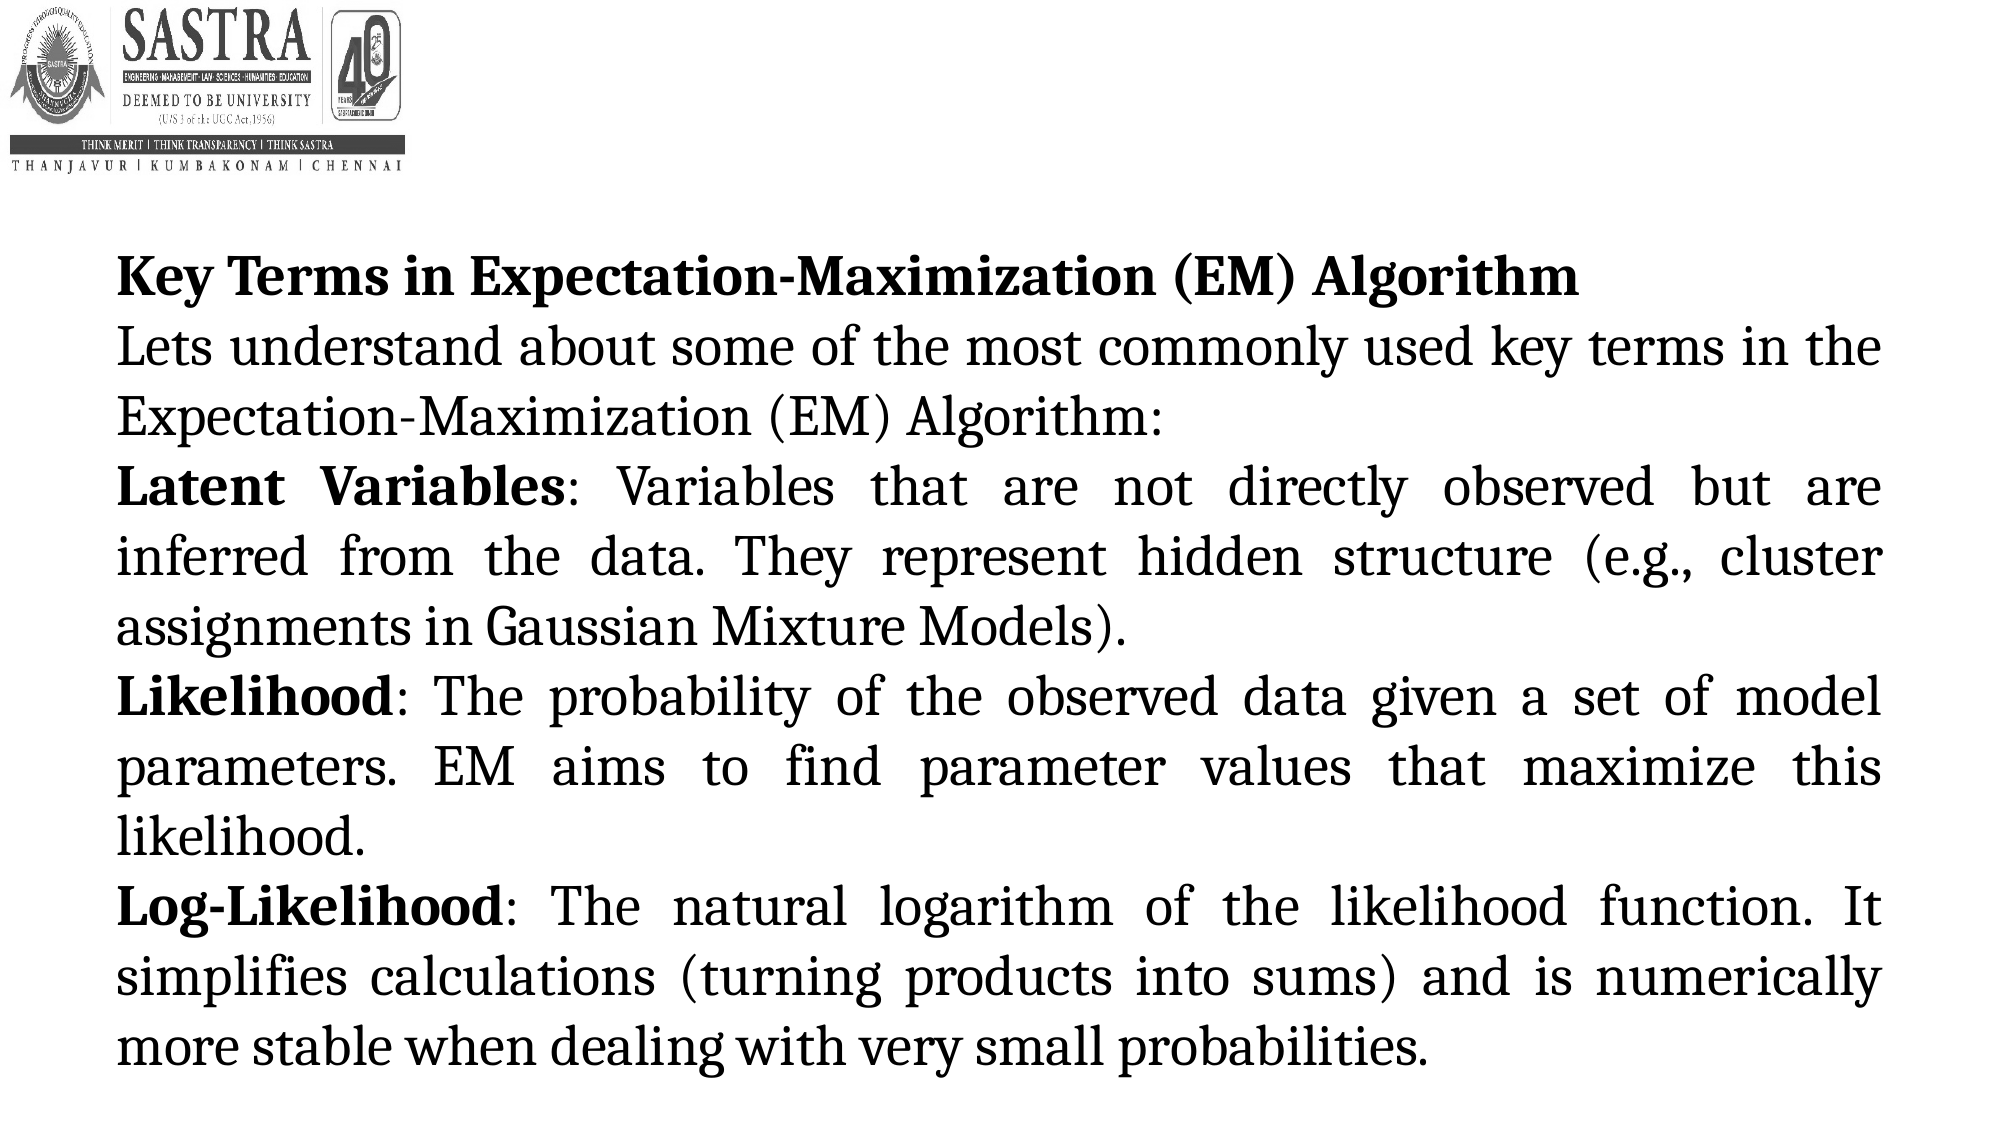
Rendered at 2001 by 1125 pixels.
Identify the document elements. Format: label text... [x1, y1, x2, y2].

list Key Terms in Expectation-Maximization (EM) Algorithm Lets understand about some of the most commonly used key terms in the Expectation-Maximization (EM) Algorithm: Latent Variables: Variables that are not directly observed but are inferred from the data. They represent hidden structure (e.g., cluster assignments in Gaussian Mixture Models). Likelihood: The probability of the observed data given a set of model parameters. EM aims to find parameter values that maximize this likelihood. Log-Likelihood: The natural logarithm of the likelihood function. It simplifies calculations (turning products into sums) and is numerically more stable when dealing with very small probabilities. [116, 237, 1884, 1125]
picture [0, 0, 412, 180]
